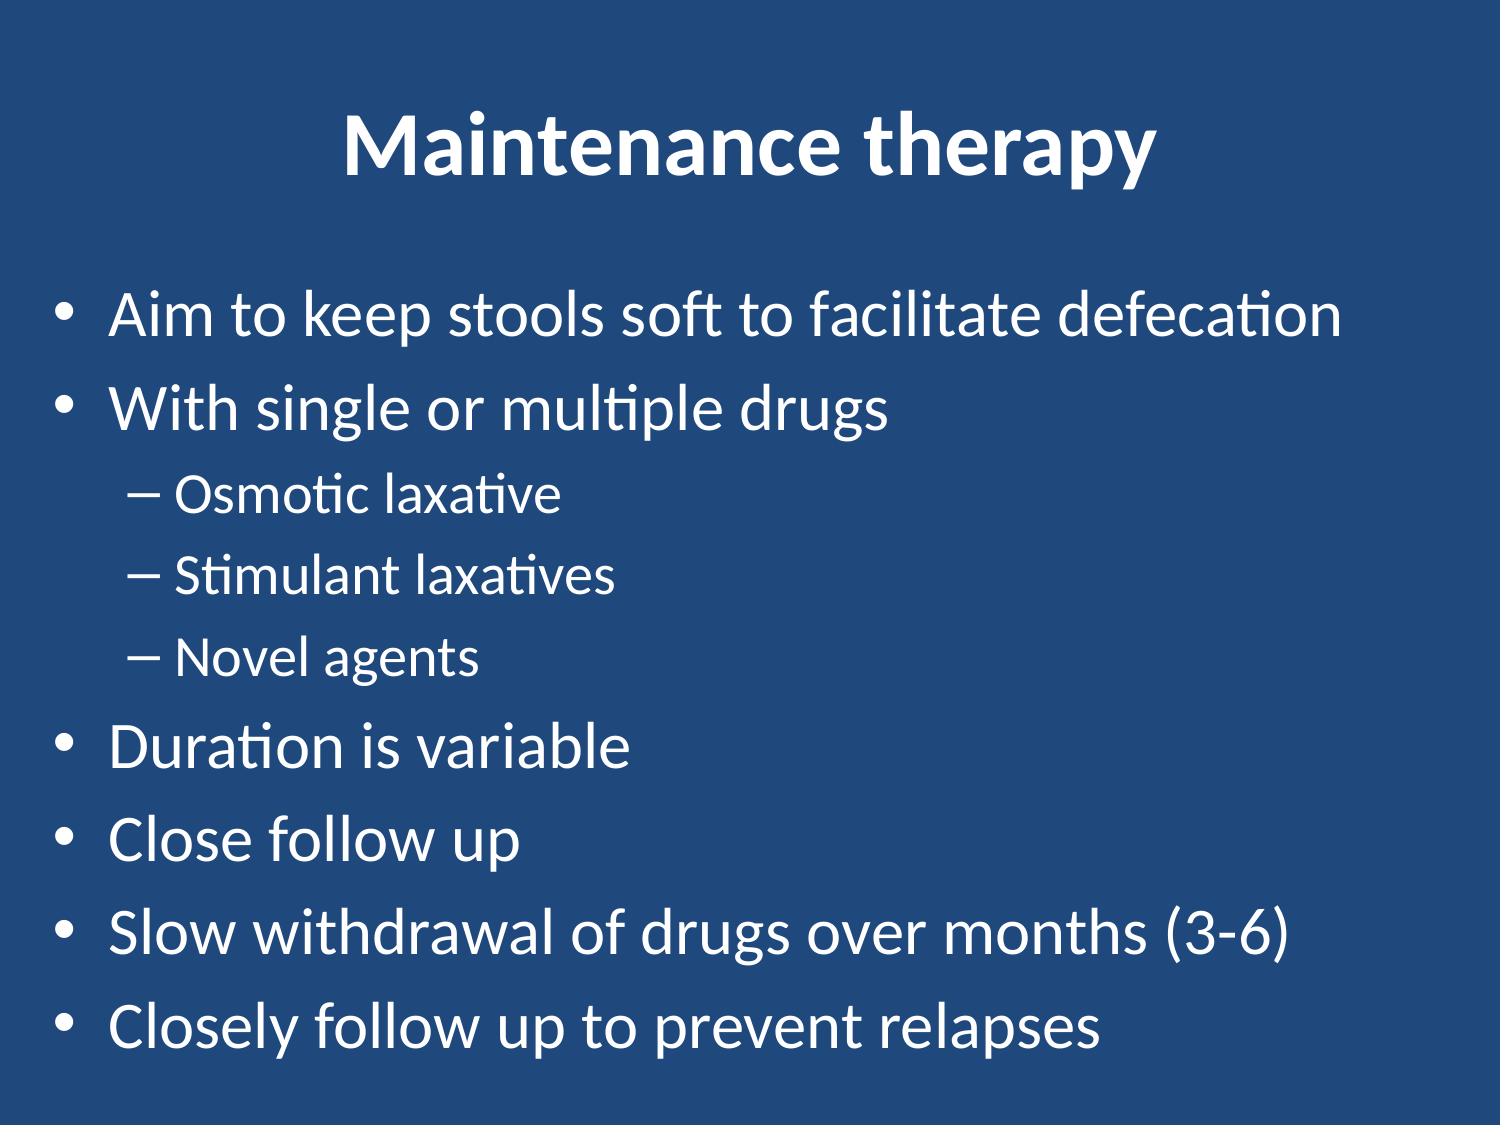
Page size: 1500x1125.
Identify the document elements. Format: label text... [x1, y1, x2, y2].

list Aim to keep stools soft to facilitate defecation With single or multiple drugs Osmotic laxative Stimulant laxatives Novel agents Duration is variable Close follow up Slow withdrawal of drugs over months (3-6) Closely follow up to prevent relapses [37, 262, 1475, 1100]
title Maintenance therapy [75, 45, 1425, 233]
